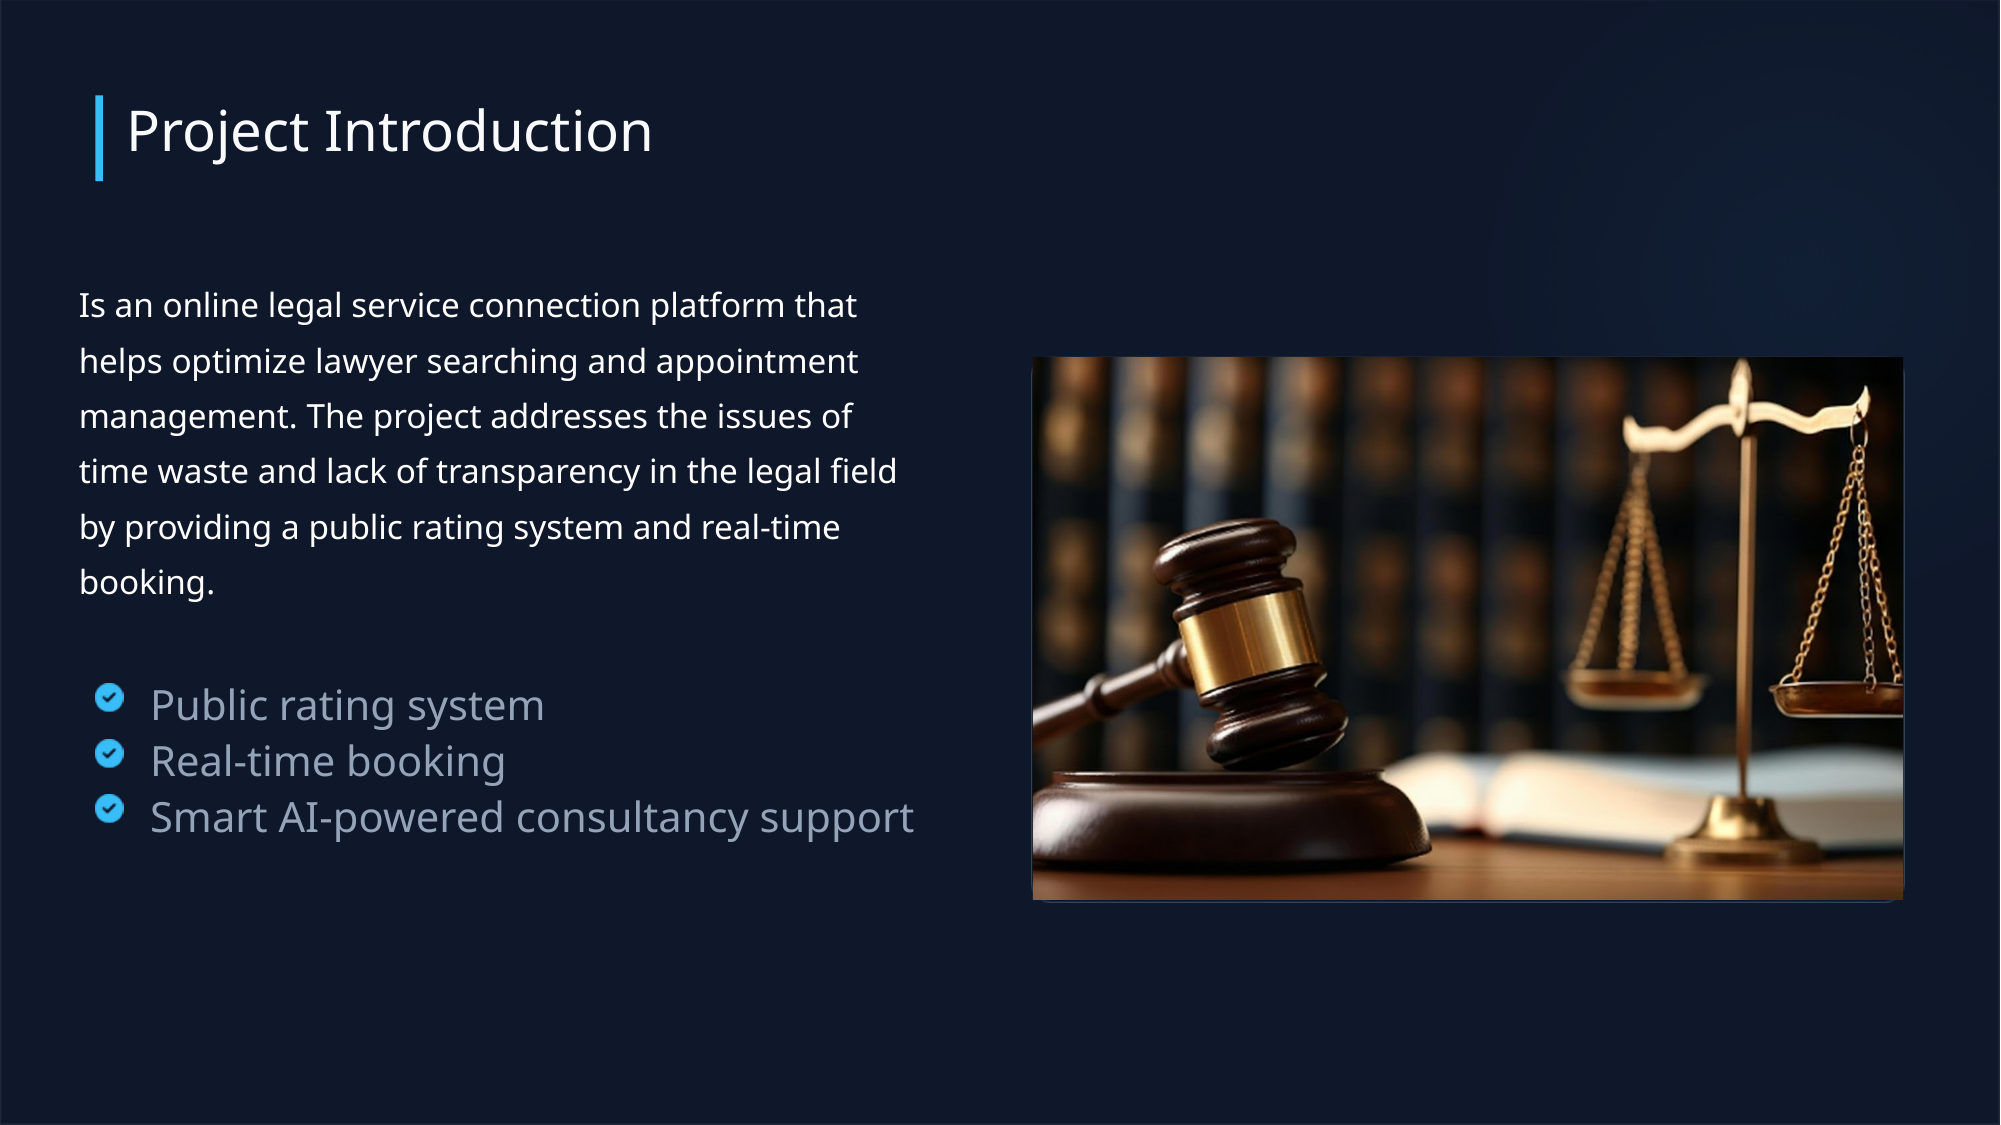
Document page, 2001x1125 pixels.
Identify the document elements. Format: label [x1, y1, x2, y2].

text_box [94, 658, 969, 842]
picture [0, 0, 2000, 1125]
